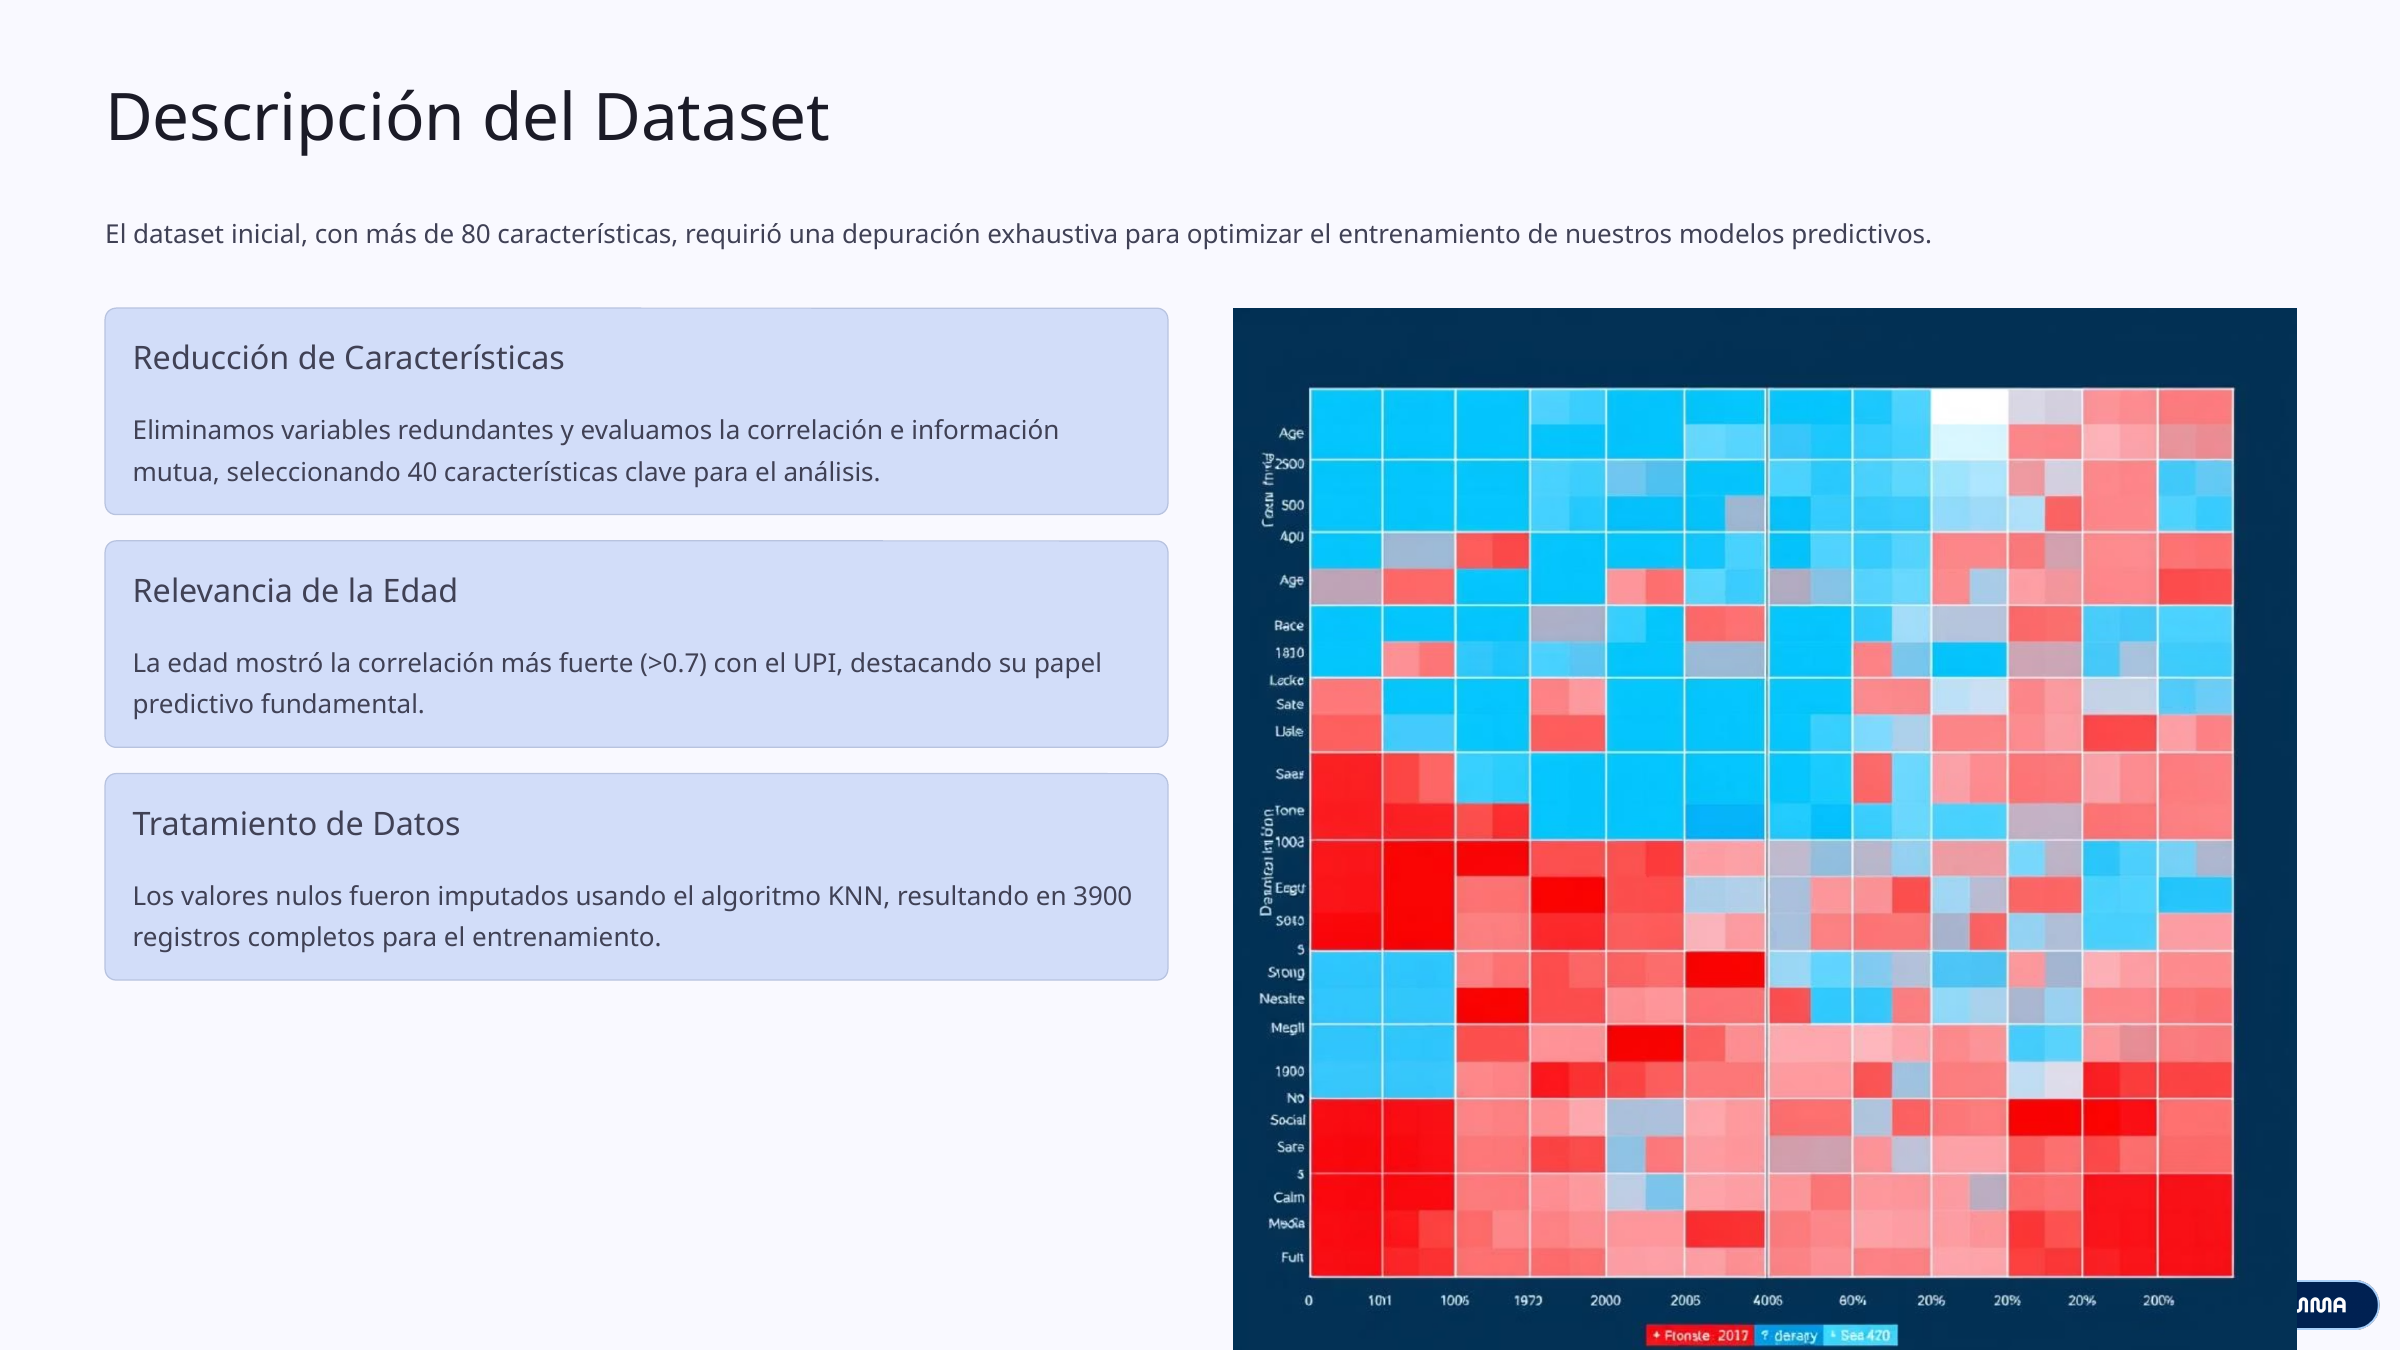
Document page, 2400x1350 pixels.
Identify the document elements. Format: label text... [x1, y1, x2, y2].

text_box [105, 773, 1168, 981]
text_box Eliminamos variables redundantes y evaluamos la correlación e información mutua, seleccionando 40 características clave para el análisis. [132, 402, 1141, 488]
picture [1233, 308, 2389, 1350]
text_box La edad mostró la correlación más fuerte (>0.7) con el UPI, destacando su papel predictivo fundamental. [132, 635, 1141, 720]
text_box [105, 308, 1168, 515]
text_box Los valores nulos fueron imputados usando el algoritmo KNN, resultando en 3900 registros completos para el entrenamiento. [132, 868, 1141, 953]
text_box Relevancia de la Edad [132, 568, 492, 610]
text_box [105, 540, 1168, 748]
text_box Tratamiento de Datos [132, 801, 487, 843]
text_box Reducción de Características [132, 335, 605, 377]
text_box Descripción del Dataset [105, 72, 882, 155]
text_box El dataset inicial, con más de 80 características, requirió una depuración exhaustiva para optimizar el entrenamiento de nuestros modelos predictivos. [105, 206, 2295, 249]
